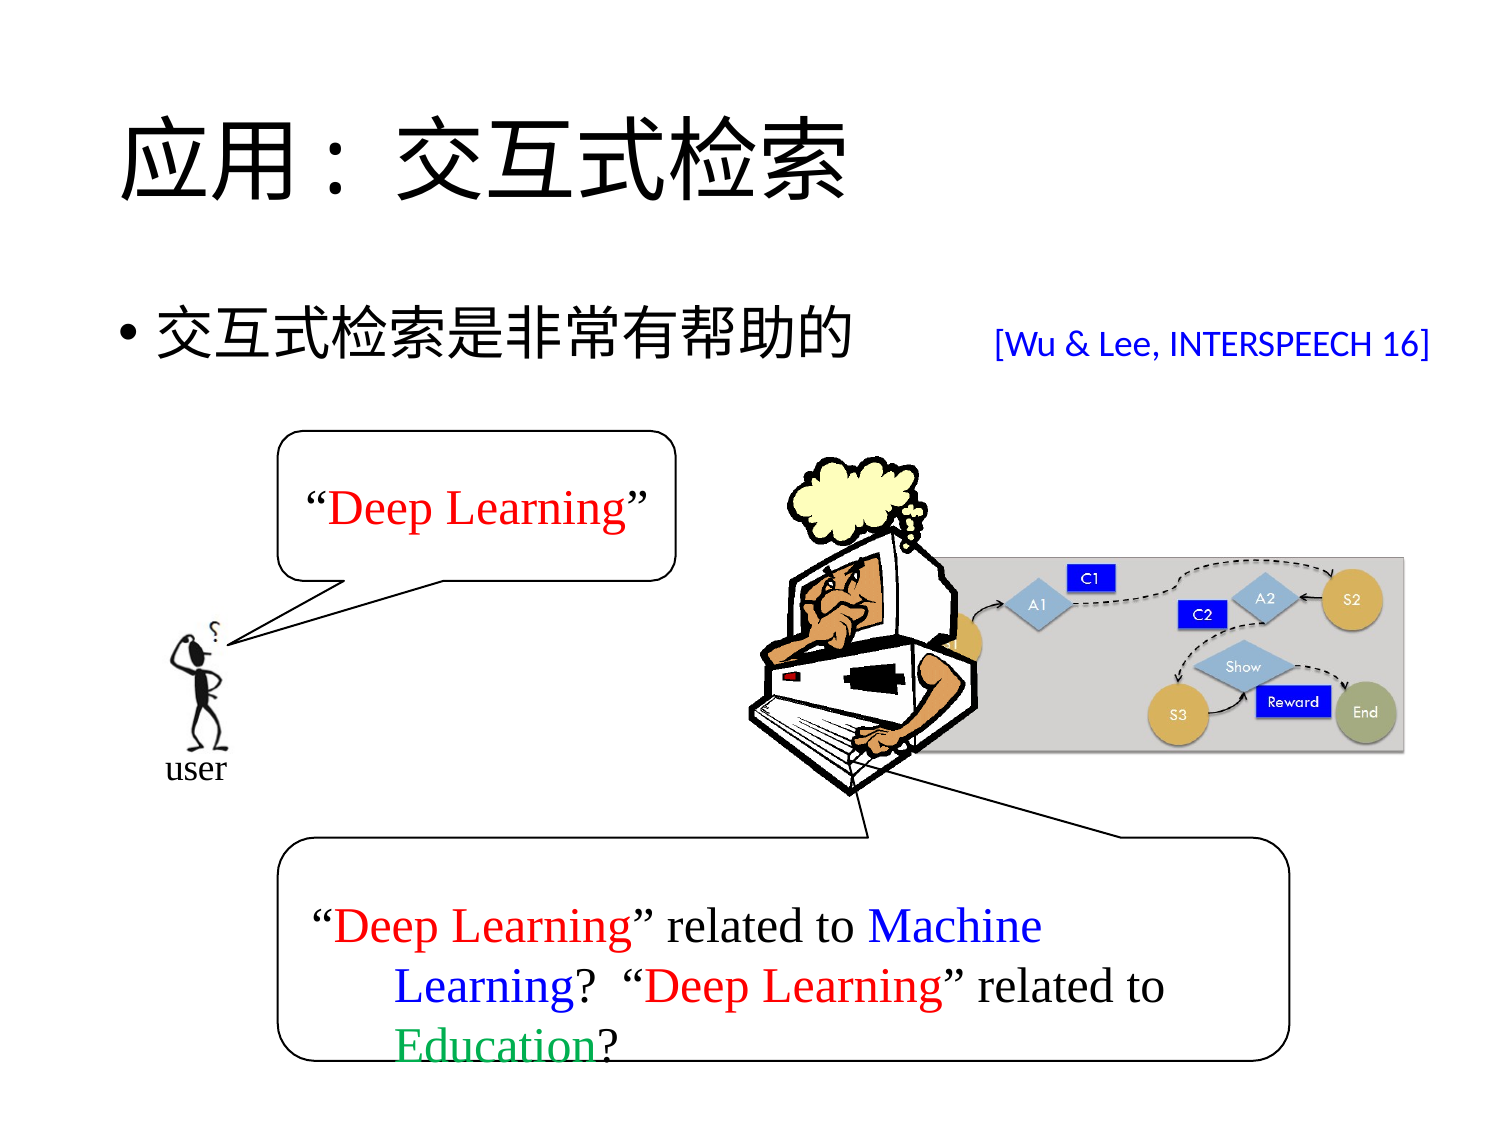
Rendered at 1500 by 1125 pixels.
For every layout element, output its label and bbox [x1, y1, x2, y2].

title [116, 100, 1314, 291]
text_box [115, 294, 861, 367]
text_box [162, 430, 1406, 1073]
text_box [991, 317, 1438, 365]
